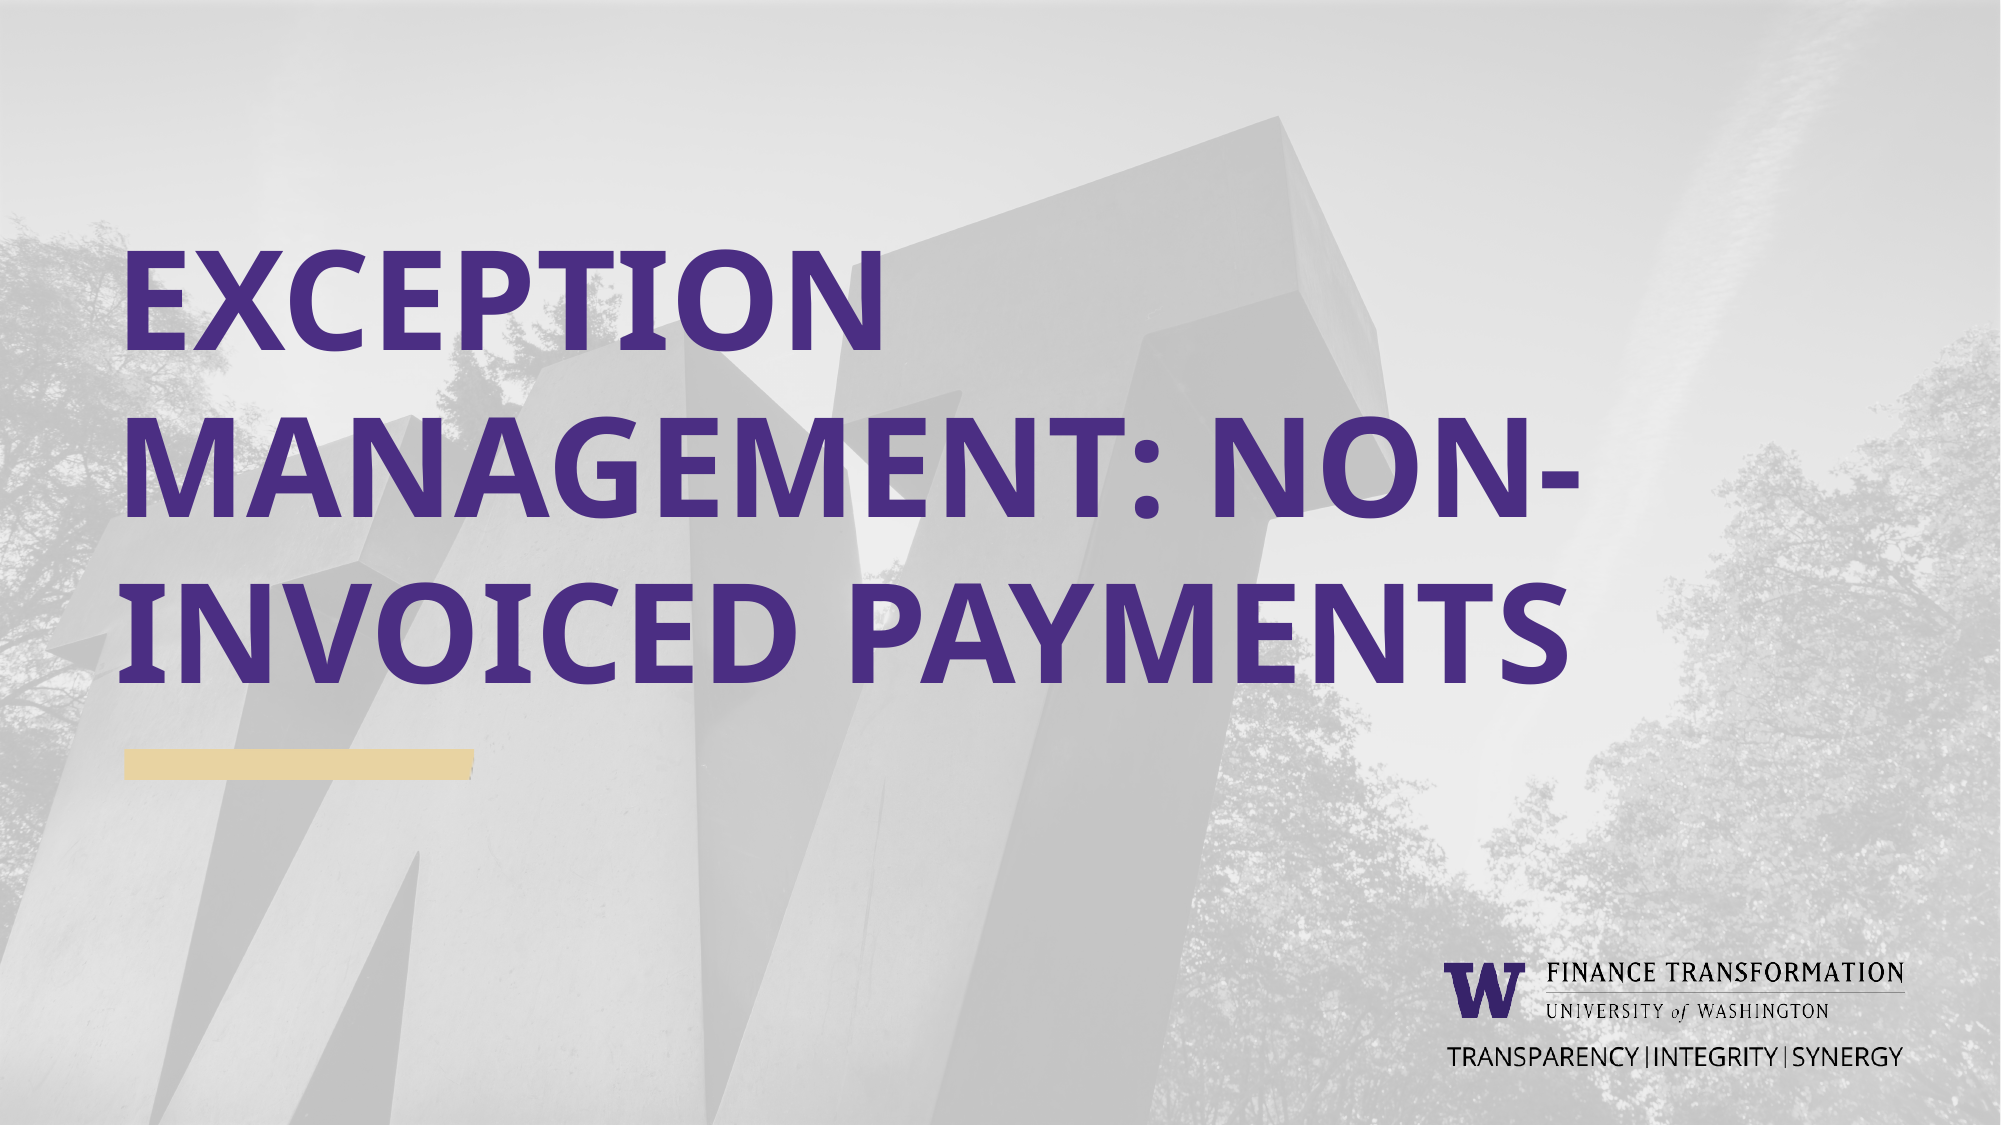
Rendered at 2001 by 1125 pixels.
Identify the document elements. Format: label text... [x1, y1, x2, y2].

picture [1444, 961, 1905, 1073]
title Exception management: non-Invoiced payments [100, 141, 1833, 719]
